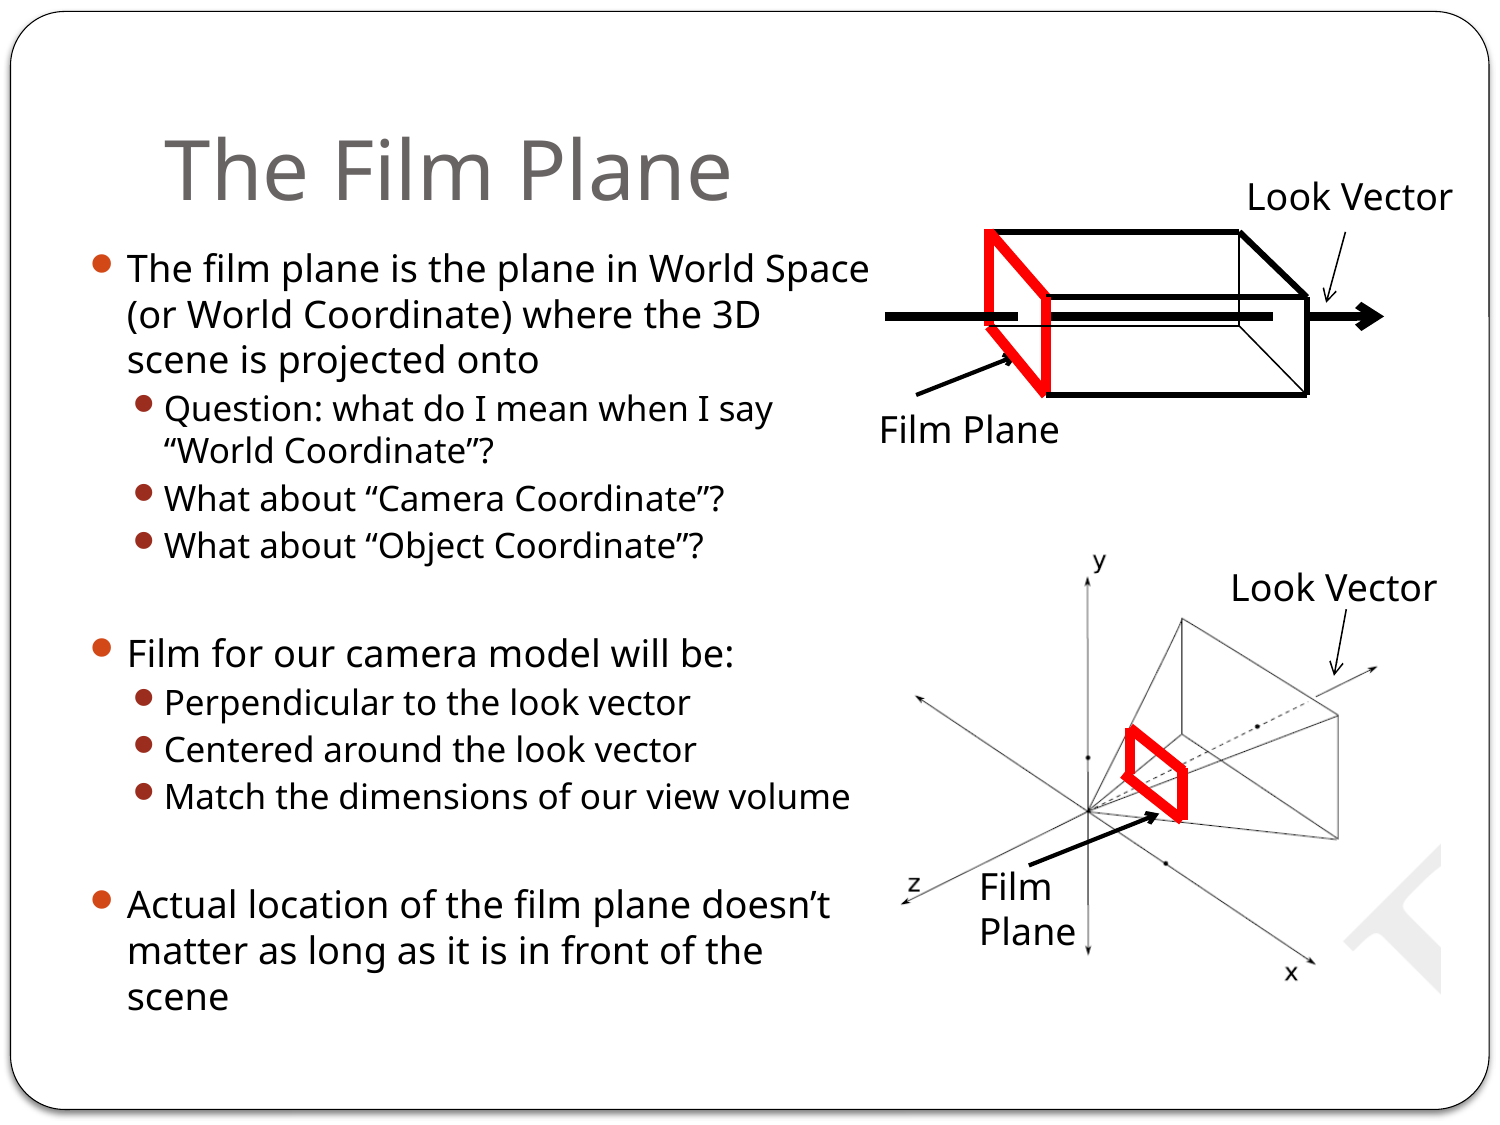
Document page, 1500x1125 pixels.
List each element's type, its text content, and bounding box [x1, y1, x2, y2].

title The Film Plane [150, 45, 1425, 233]
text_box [868, 164, 1433, 460]
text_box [806, 548, 1441, 1002]
list The film plane is the plane in World Space (or World Coordinate) where the 3D scene is projected onto Question: what do I mean when I say “World Coordinate”? What about “Camera Coordinate”? What about “Object Coordinate”? Film for our camera model will be: Perpendicular to the look vector Centered around the look vector Match the dimensions of our view volume Actual location of the film plane doesn’t matter as long as it is in front of the scene [75, 237, 888, 1025]
